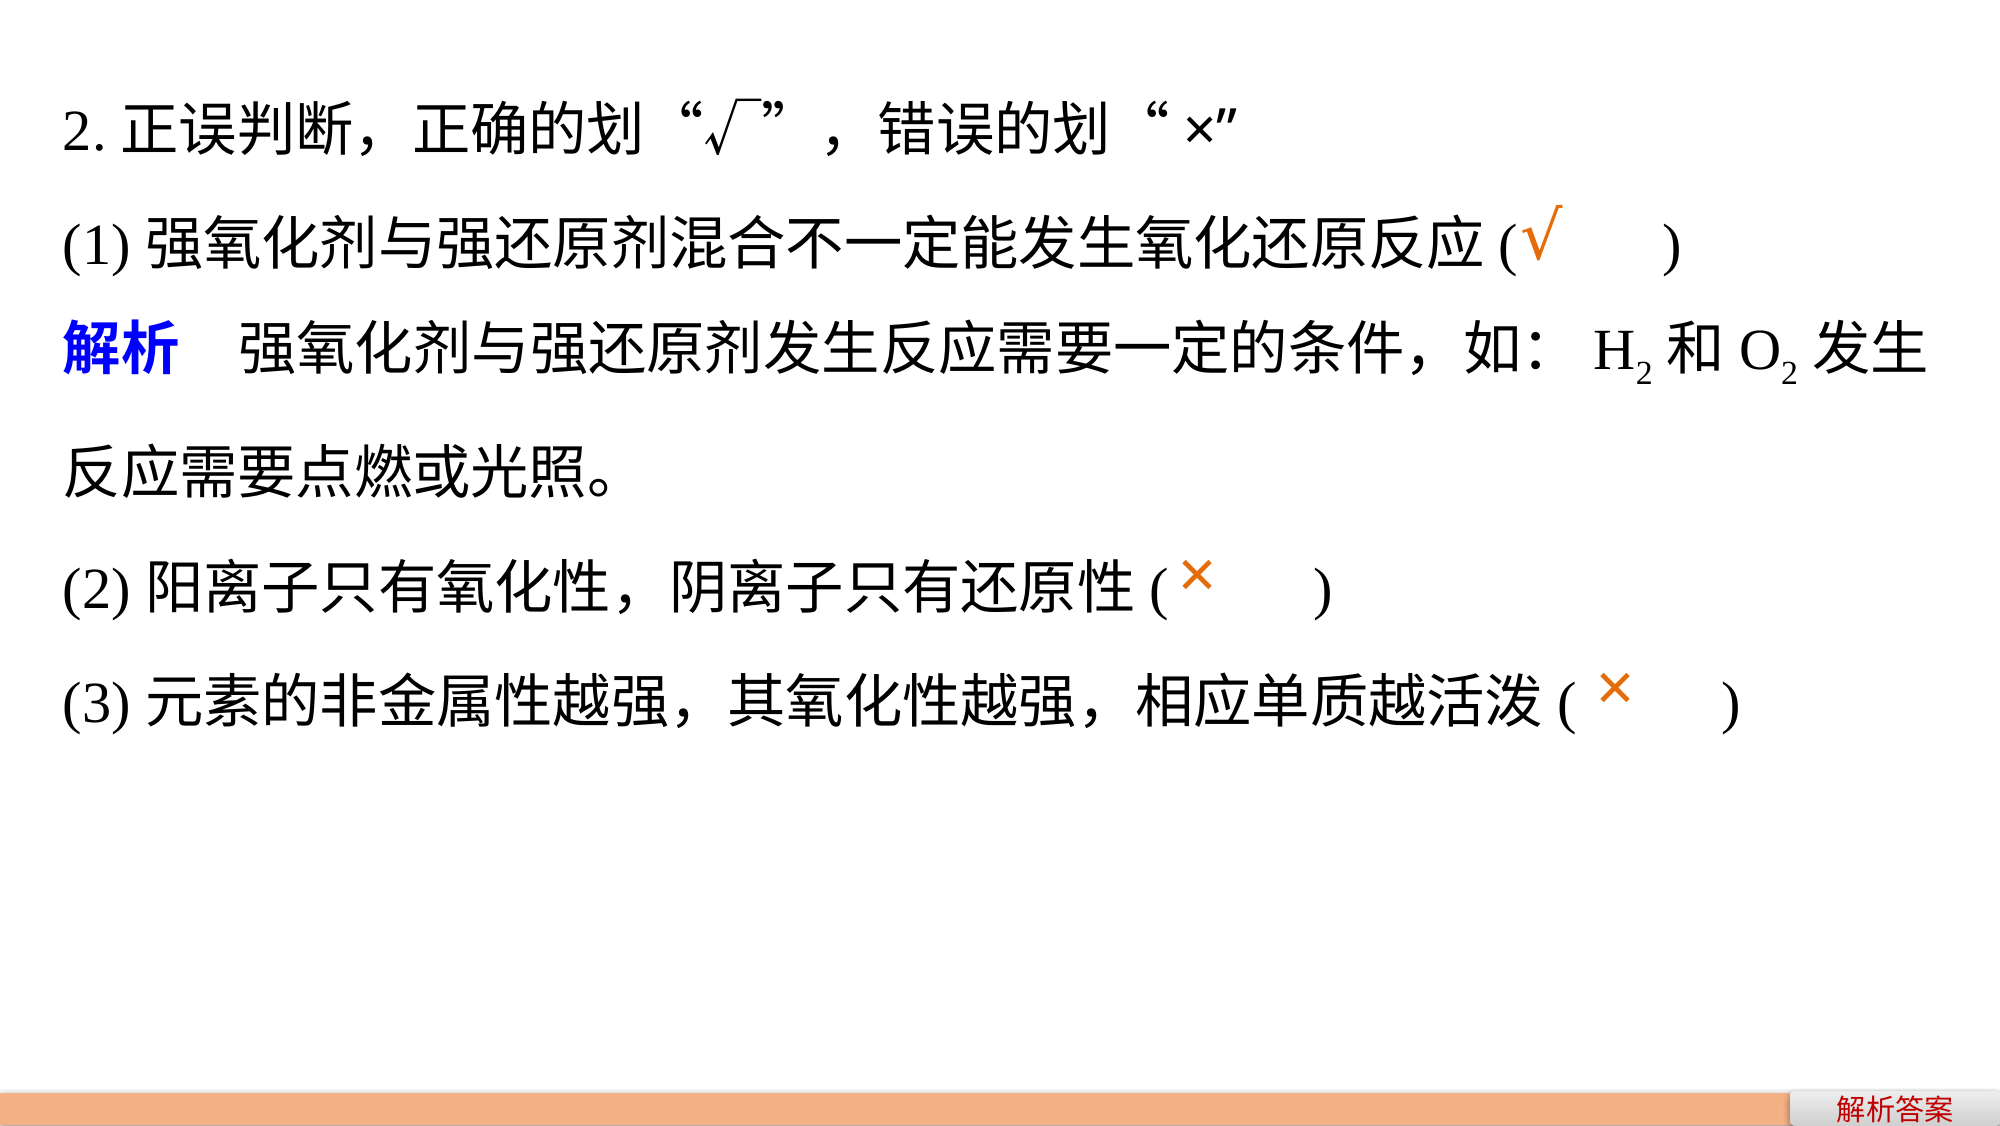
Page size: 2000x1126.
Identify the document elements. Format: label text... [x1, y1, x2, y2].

text_box 解析答案 [1788, 1089, 2000, 1126]
text_box 2.正误判断，正确的划“√”，错误的划“×” (1)强氧化剂与强还原剂混合不一定能发生氧化还原反应( ) 解析 强氧化剂与强还原剂发生反应需要一定的条件，如：H2和O2发生反应需要点燃或光照。 (2)阳离子只有氧化性，阴离子只有还原性( ) (3)元素的非金属性越强，其氧化性越强，相应单质越活泼( ) [42, 37, 1949, 745]
text_box × [1163, 524, 1232, 620]
text_box × [1581, 637, 1650, 733]
text_box [0, 1092, 1787, 1126]
text_box √ [1505, 185, 1578, 281]
